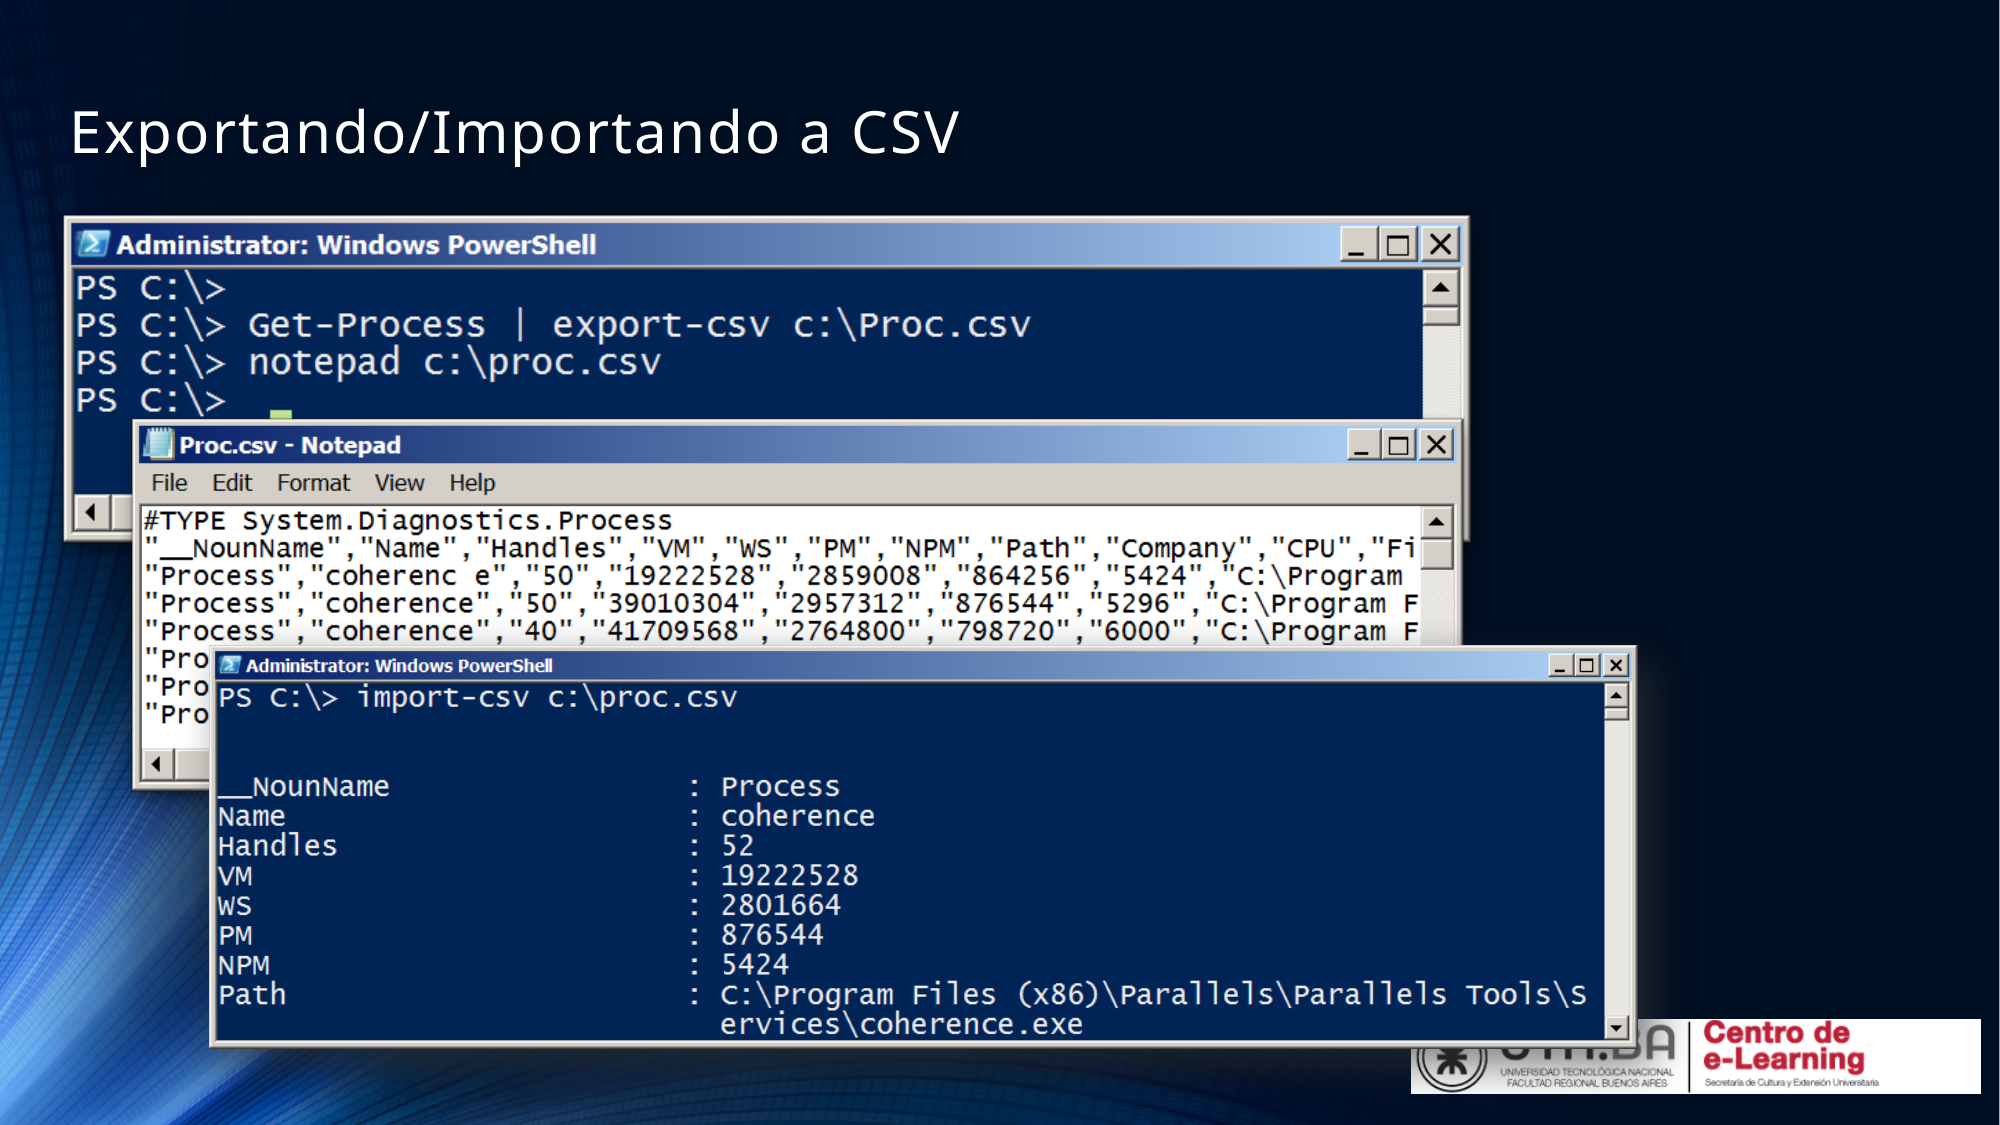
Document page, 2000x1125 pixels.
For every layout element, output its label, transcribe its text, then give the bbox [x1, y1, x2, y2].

title Exportando/Importando a CSV [54, 62, 1945, 244]
picture [0, 0, 2000, 1125]
